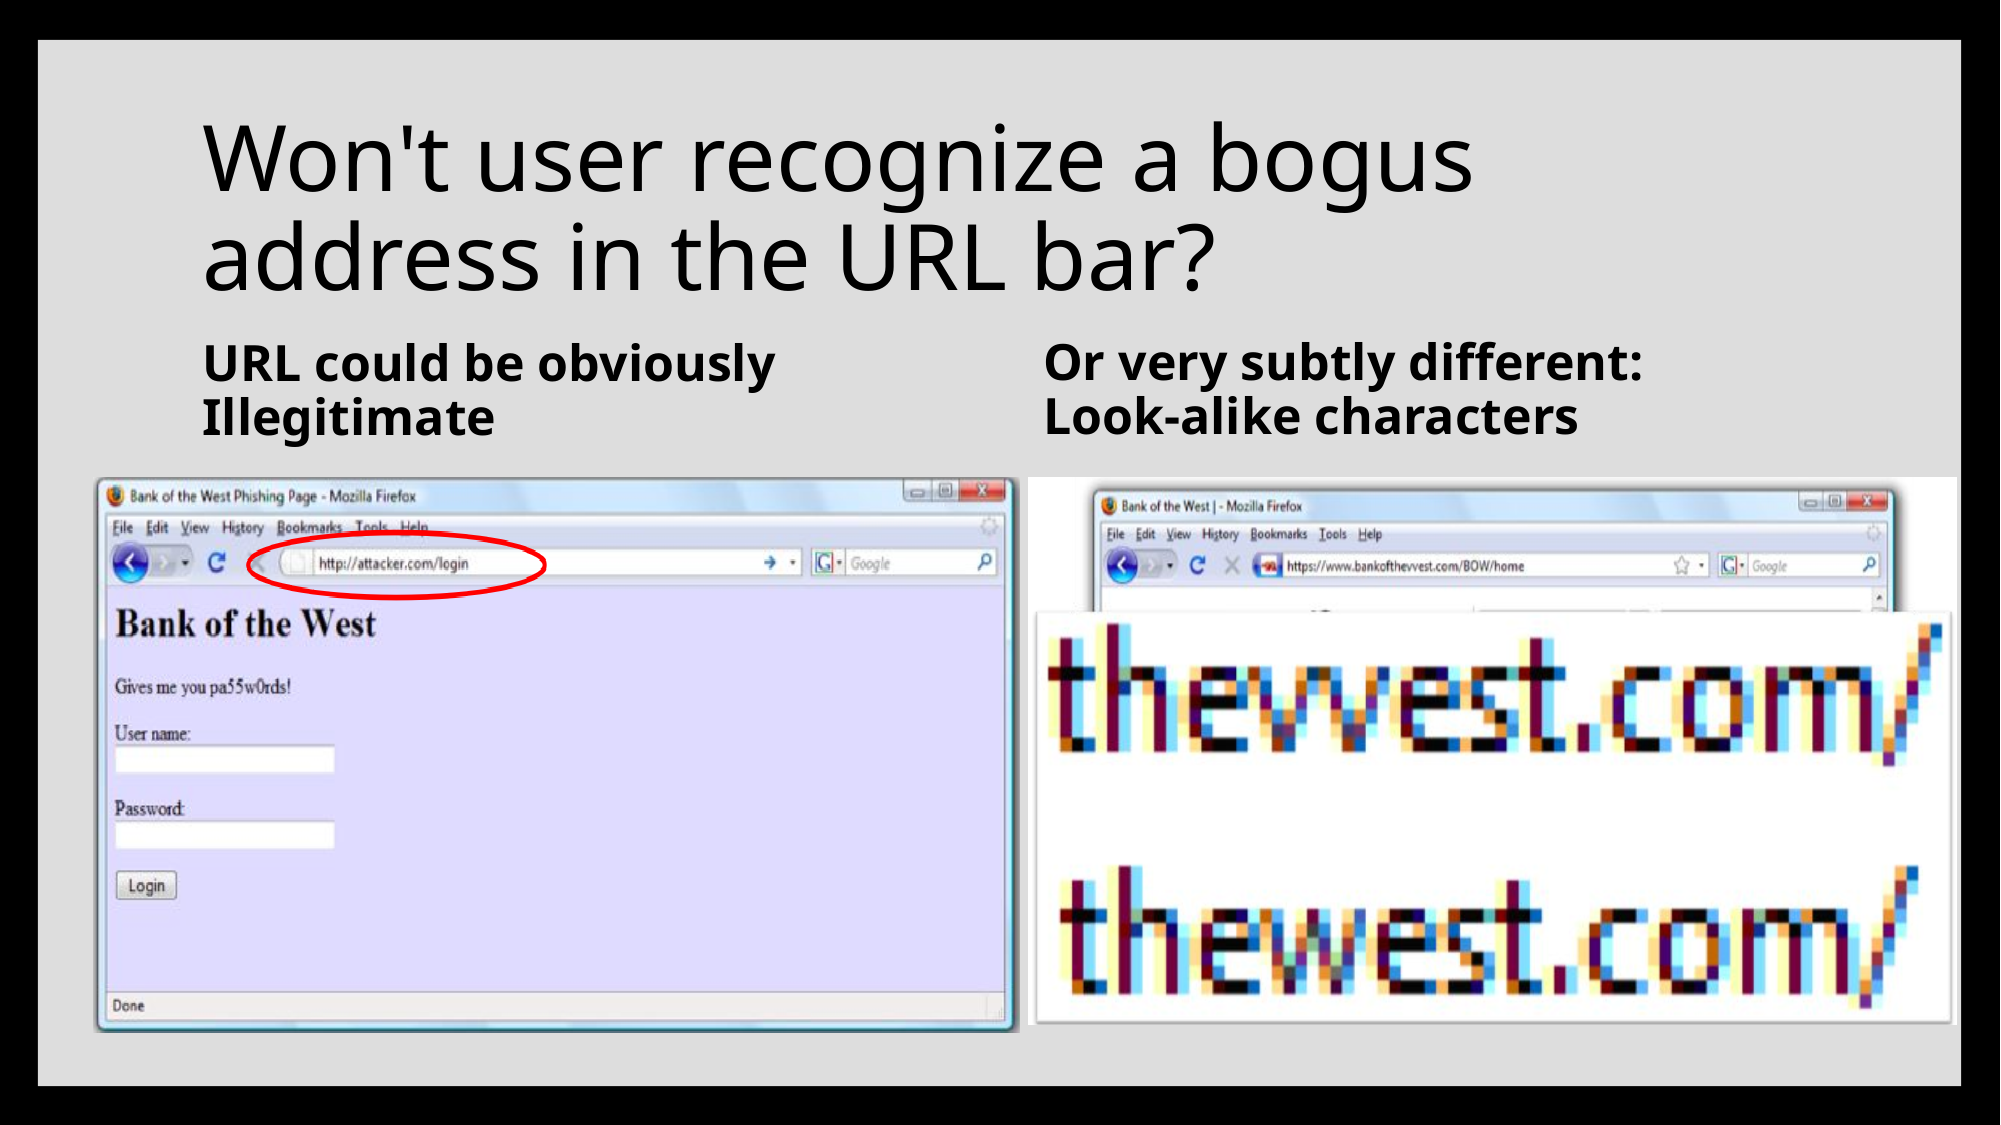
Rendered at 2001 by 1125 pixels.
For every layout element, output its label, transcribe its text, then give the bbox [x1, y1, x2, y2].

list URL could be obviously Illegitimate [187, 328, 968, 456]
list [1028, 477, 1958, 1026]
list Or very subtly different: Look-alike characters [1028, 327, 1809, 456]
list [93, 477, 1021, 1033]
title Won't user recognize a bogus address in the URL bar? [187, 99, 1808, 323]
